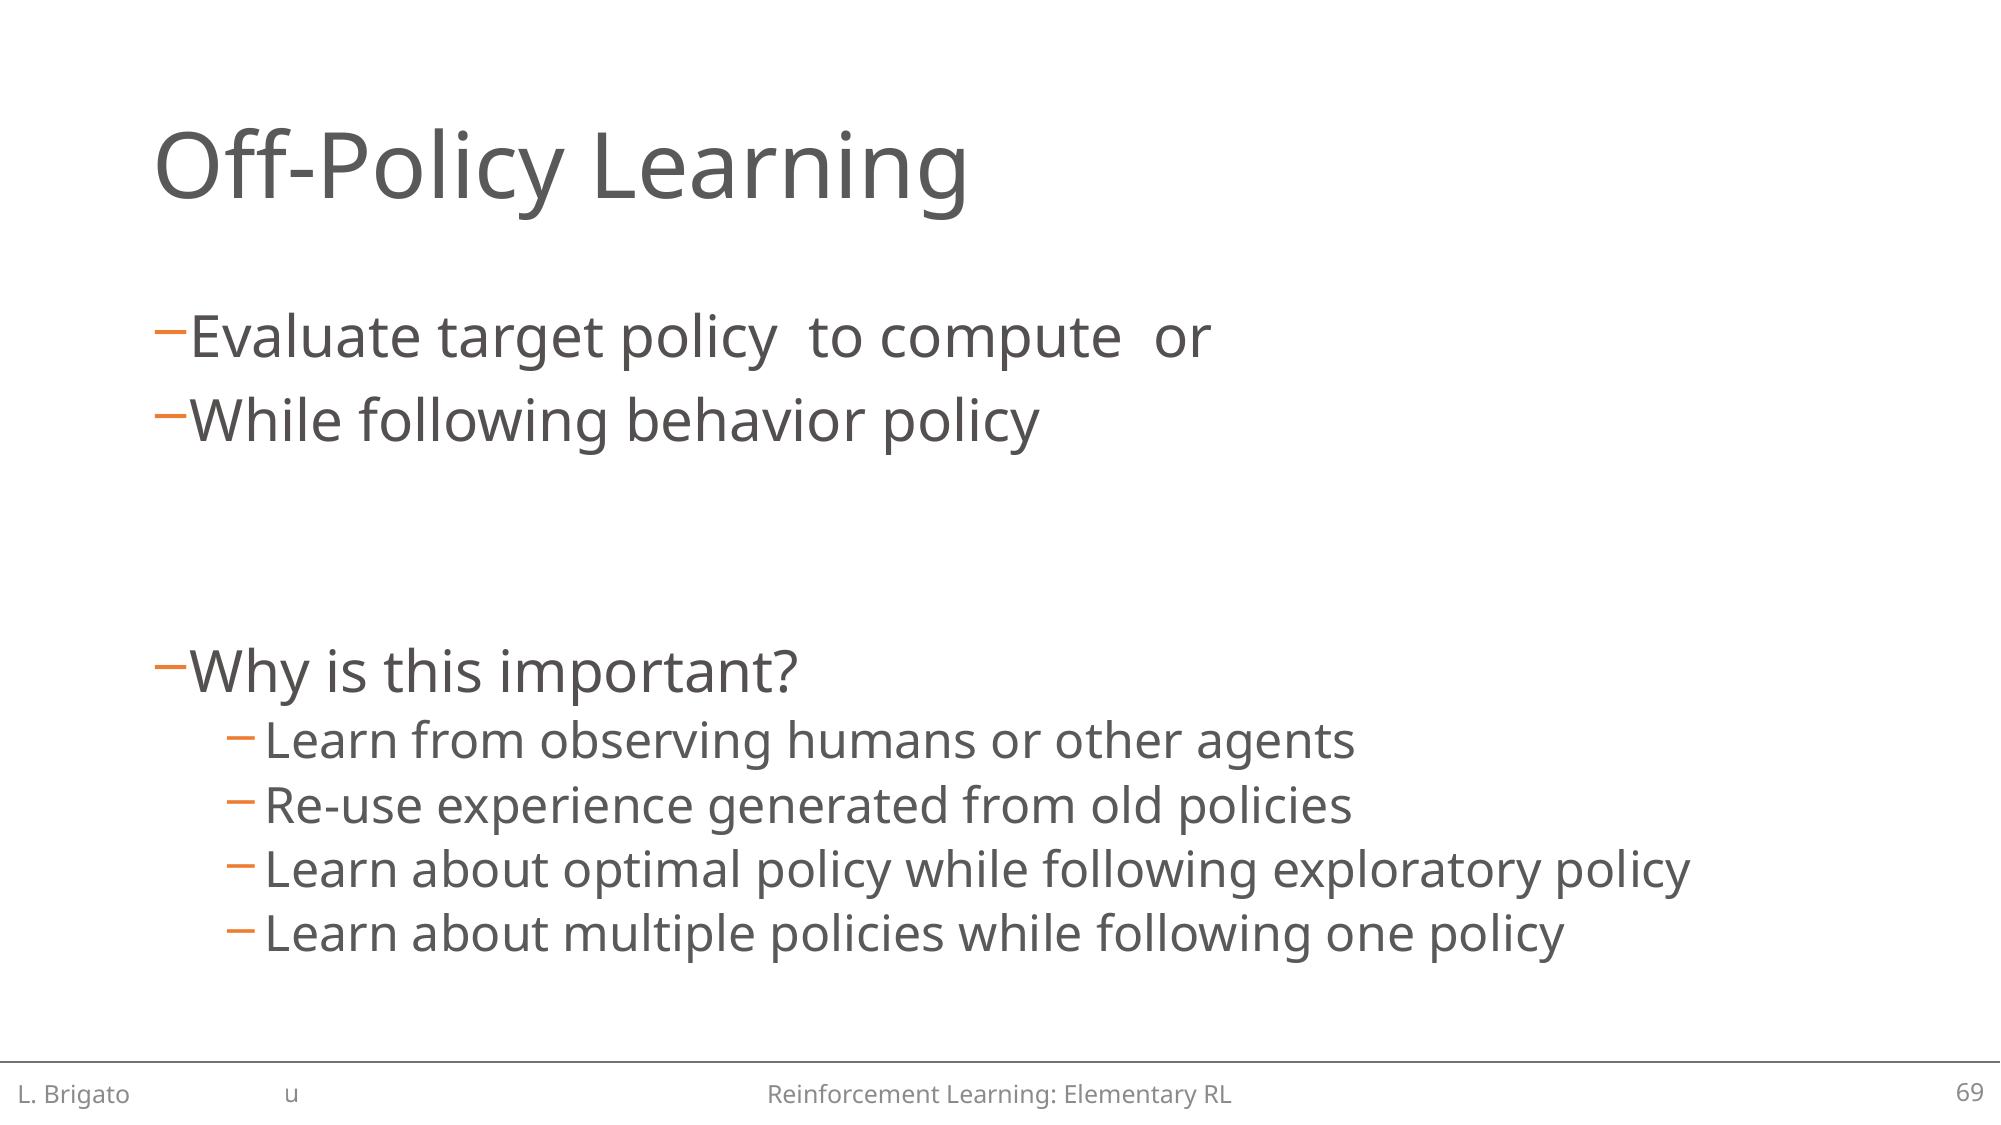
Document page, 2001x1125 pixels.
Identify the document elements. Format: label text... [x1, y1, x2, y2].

text_box L. Brigato [2, 1063, 287, 1124]
title Off-Policy Learning [137, 59, 1863, 278]
slide_number 69 [1549, 1063, 2000, 1124]
text_box Reinforcement Learning: Elementary RL [662, 1063, 1338, 1124]
